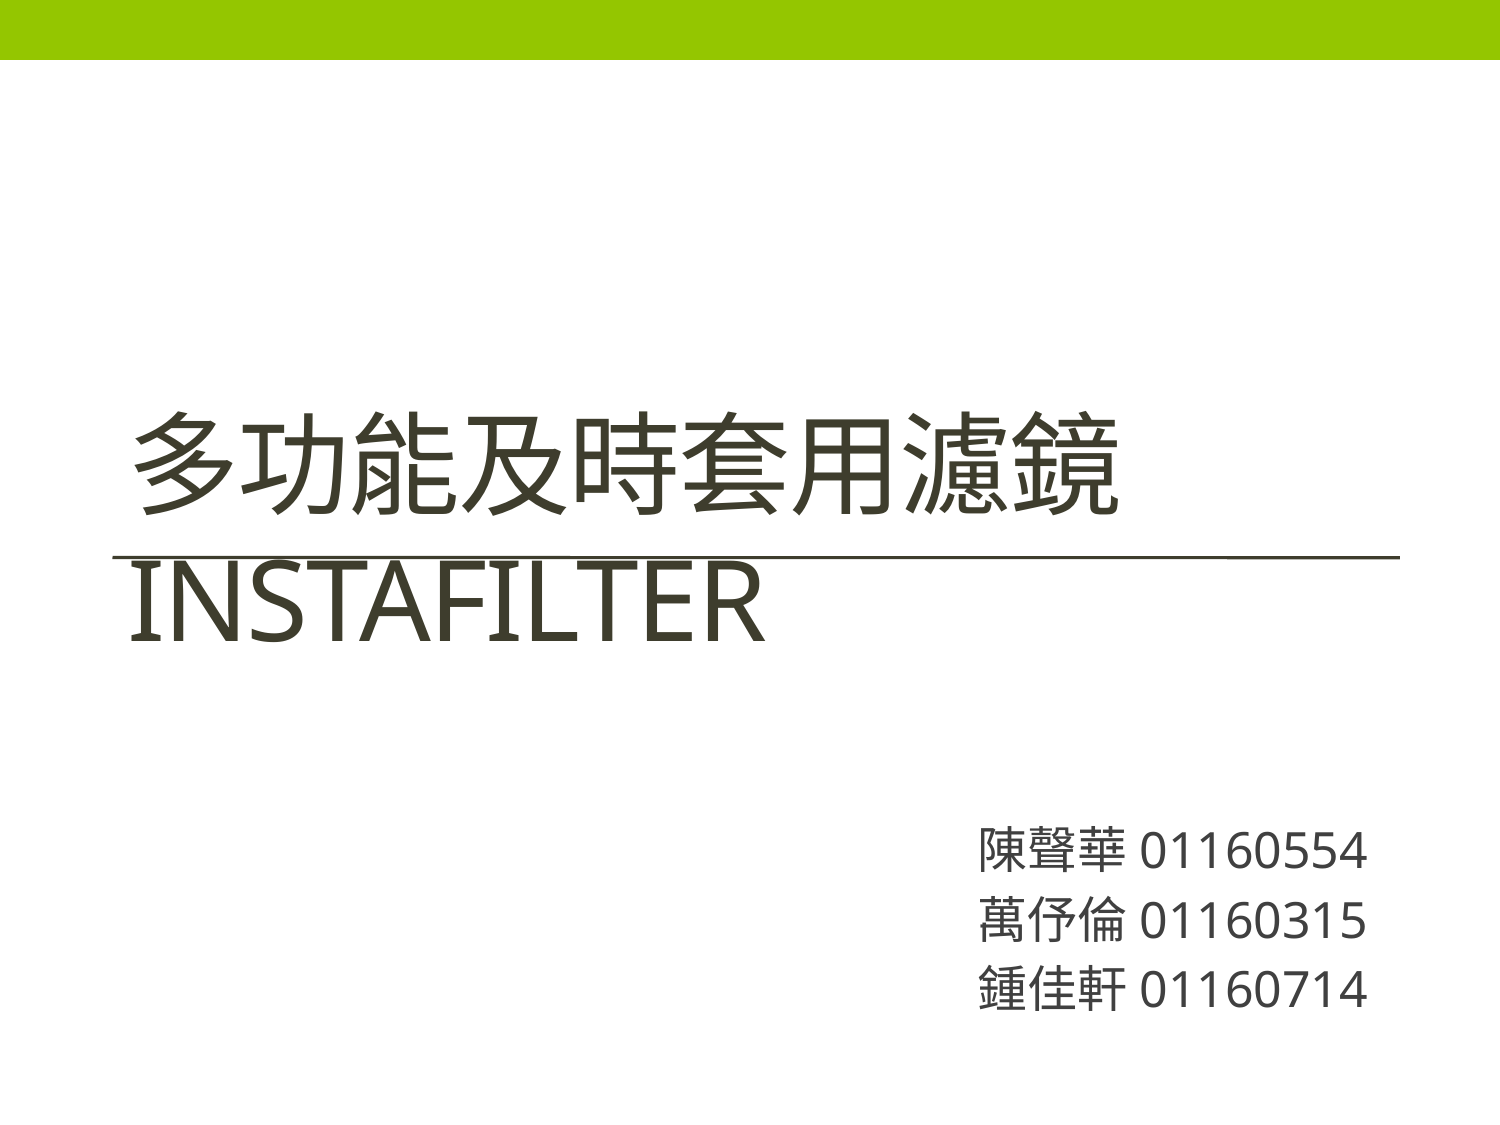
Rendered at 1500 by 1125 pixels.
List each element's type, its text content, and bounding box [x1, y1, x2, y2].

subtitle 陳聲華01160554 萬伃倫01160315 鍾佳軒01160714 [962, 810, 1414, 1057]
title 多功能及時套用濾鏡 InstaFilter [112, 397, 1438, 672]
